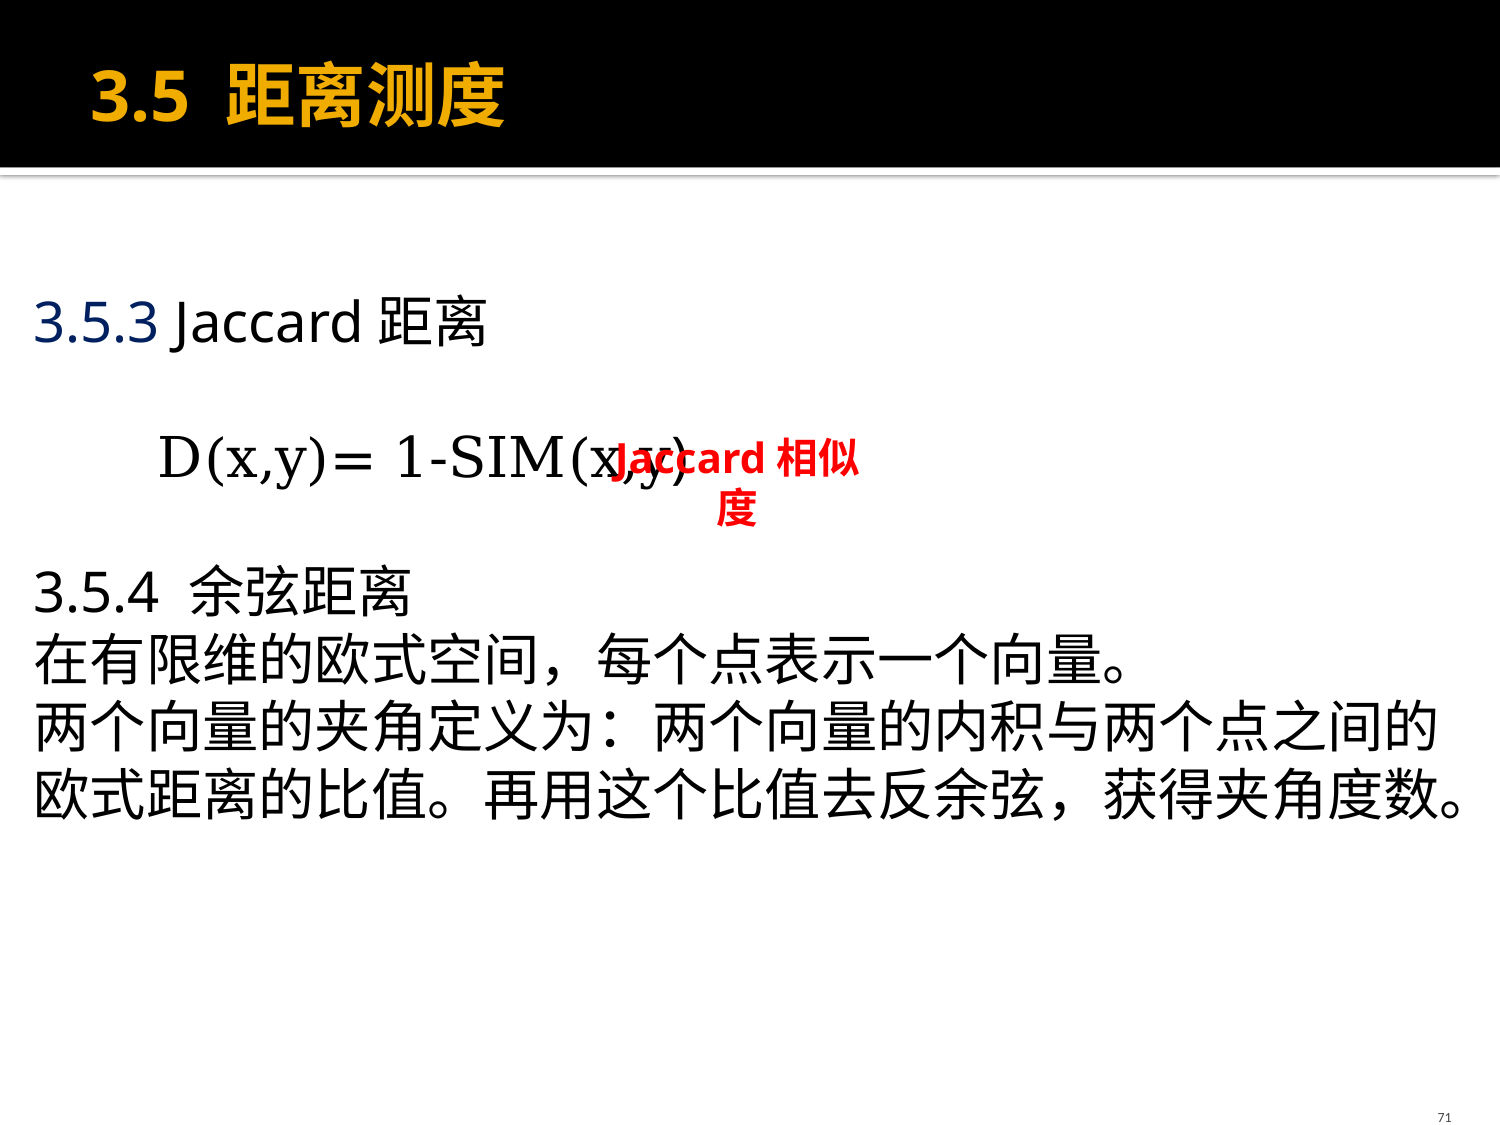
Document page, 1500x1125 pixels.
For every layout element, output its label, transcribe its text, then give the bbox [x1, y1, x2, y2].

slide_number 71 [1345, 1080, 1467, 1125]
title 3.5 距离测度 [75, 12, 1425, 175]
text_box Jaccard相似度 [587, 424, 888, 540]
text_box 3.5.3 Jaccard距离 D(x,y)= 1-SIM(x,y) 3.5.4 余弦距离 在有限维的欧式空间，每个点表示一个向量。 两个向量的夹角定义为：两个向量的内积与两个点之间的欧式距离的比值。再用这个比值去反余弦，获得夹角度数。 [18, 279, 1467, 902]
